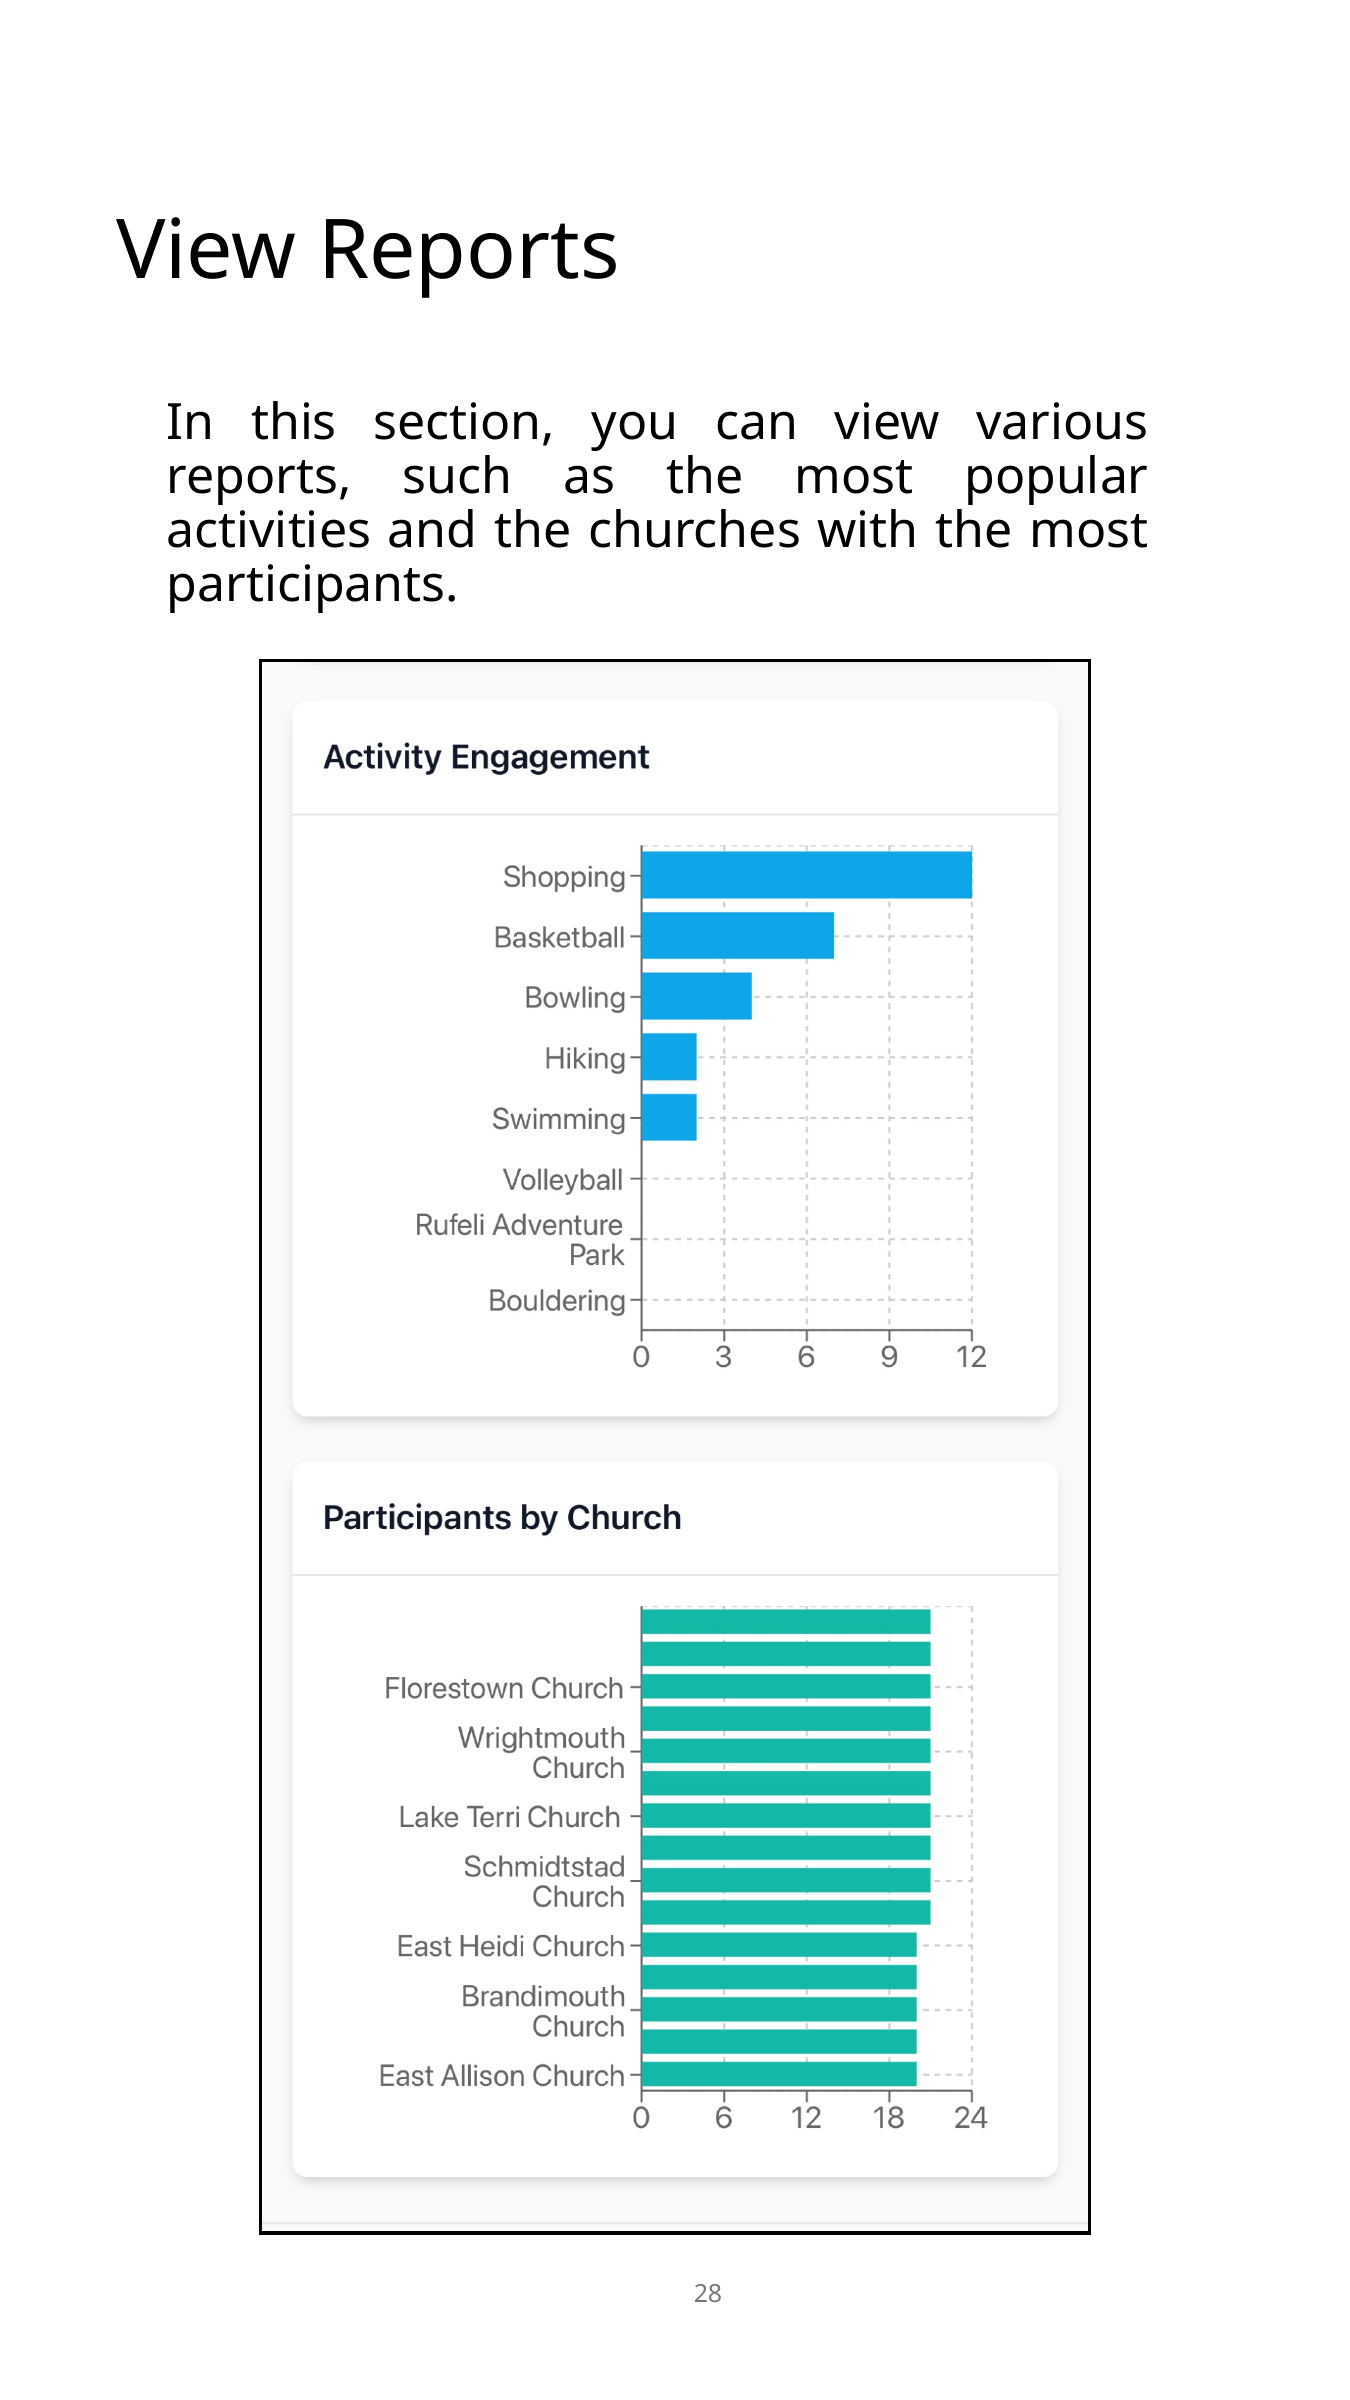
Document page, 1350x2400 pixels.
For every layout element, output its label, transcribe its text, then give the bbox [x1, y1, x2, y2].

title View Reports [101, 168, 1249, 336]
subtitle In this section, you can view various reports, such as the most popular activities and the churches with the most participants. [151, 388, 1165, 825]
picture [261, 661, 1089, 2232]
slide_number 28 [556, 2235, 860, 2358]
